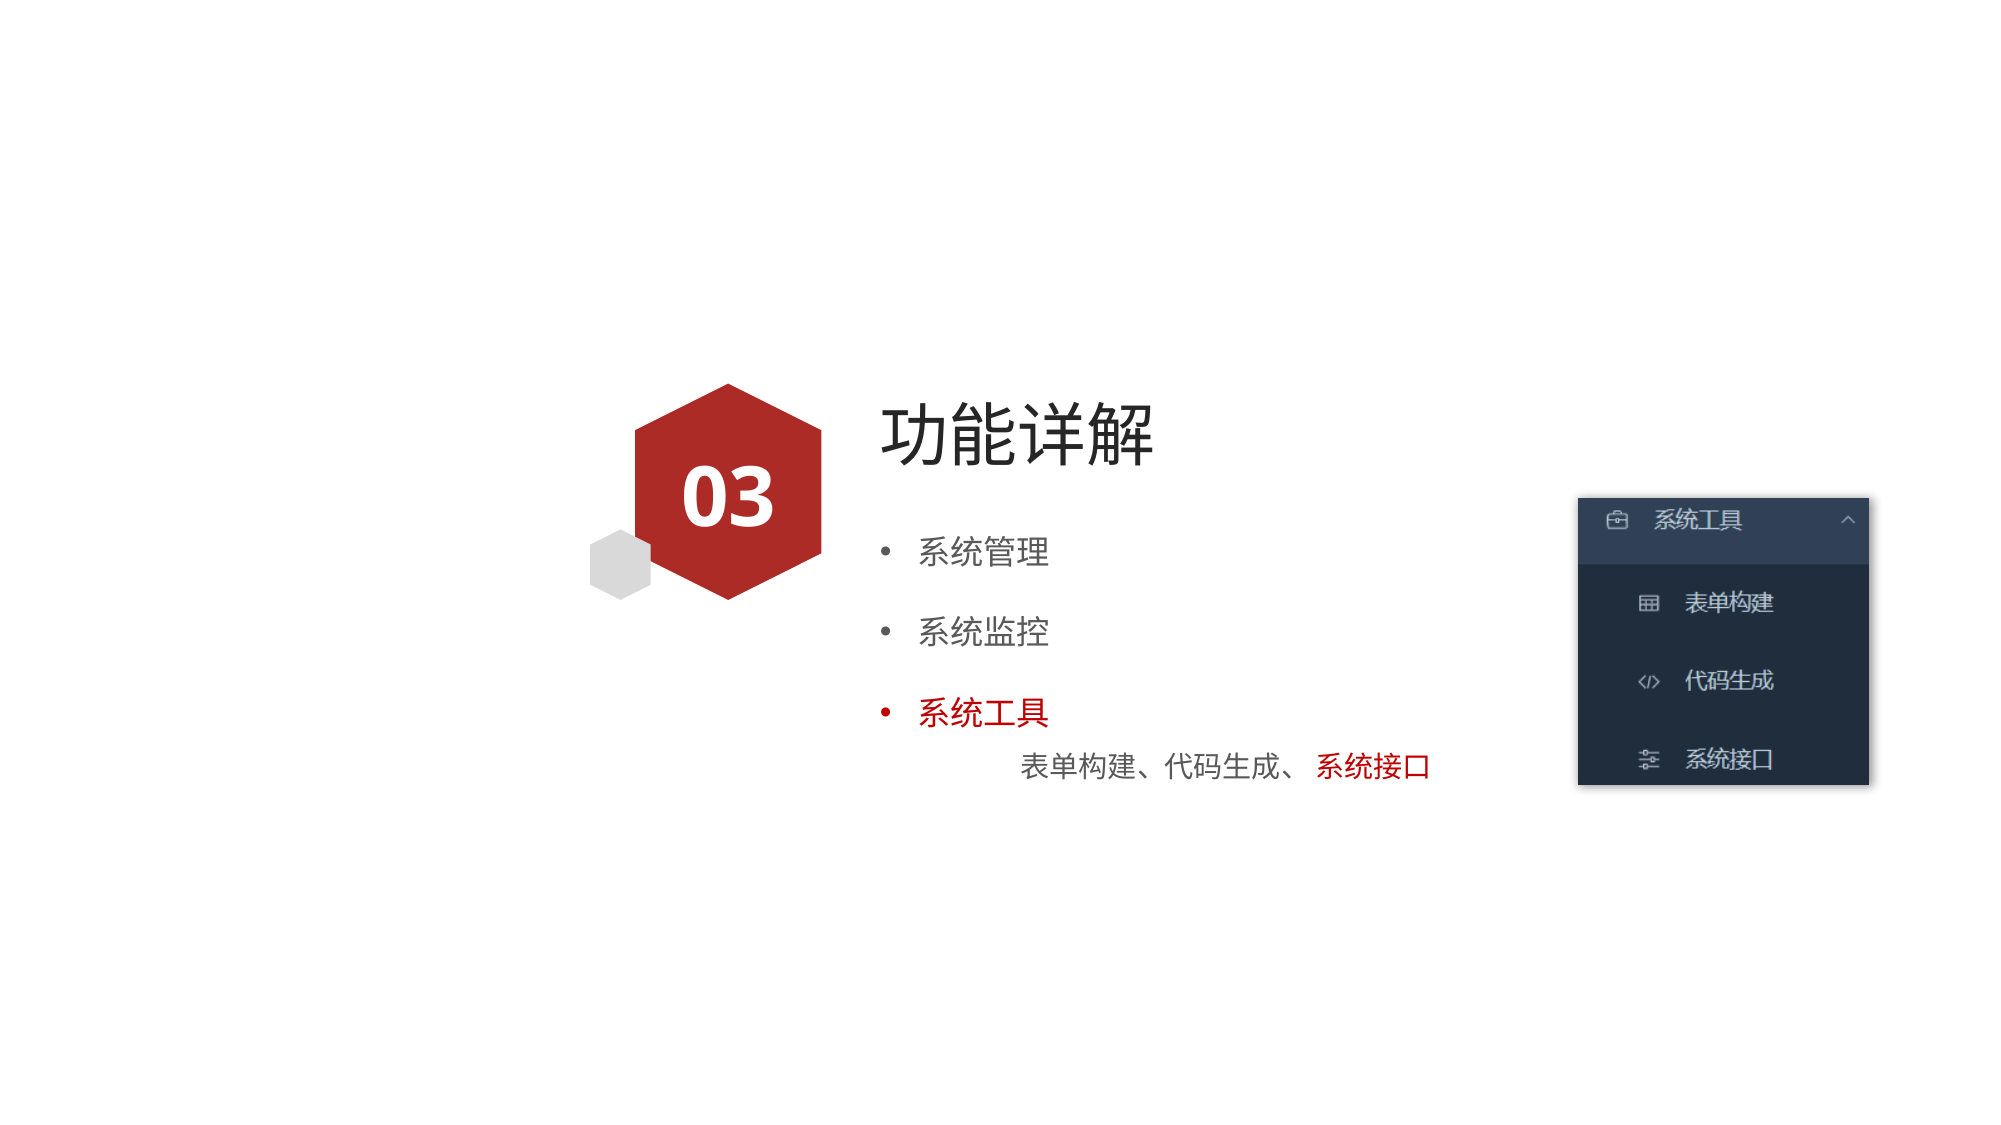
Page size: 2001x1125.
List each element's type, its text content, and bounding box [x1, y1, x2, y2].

list 系统管理 系统监控 系统工具 [864, 503, 1762, 984]
list 03 [636, 404, 822, 594]
picture [1578, 498, 1869, 785]
text_box 系统接口 [1300, 723, 1479, 792]
title 功能详解 [864, 393, 1969, 484]
text_box 表单构建、 [1005, 723, 1149, 792]
text_box 代码生成、 [1149, 723, 1300, 792]
